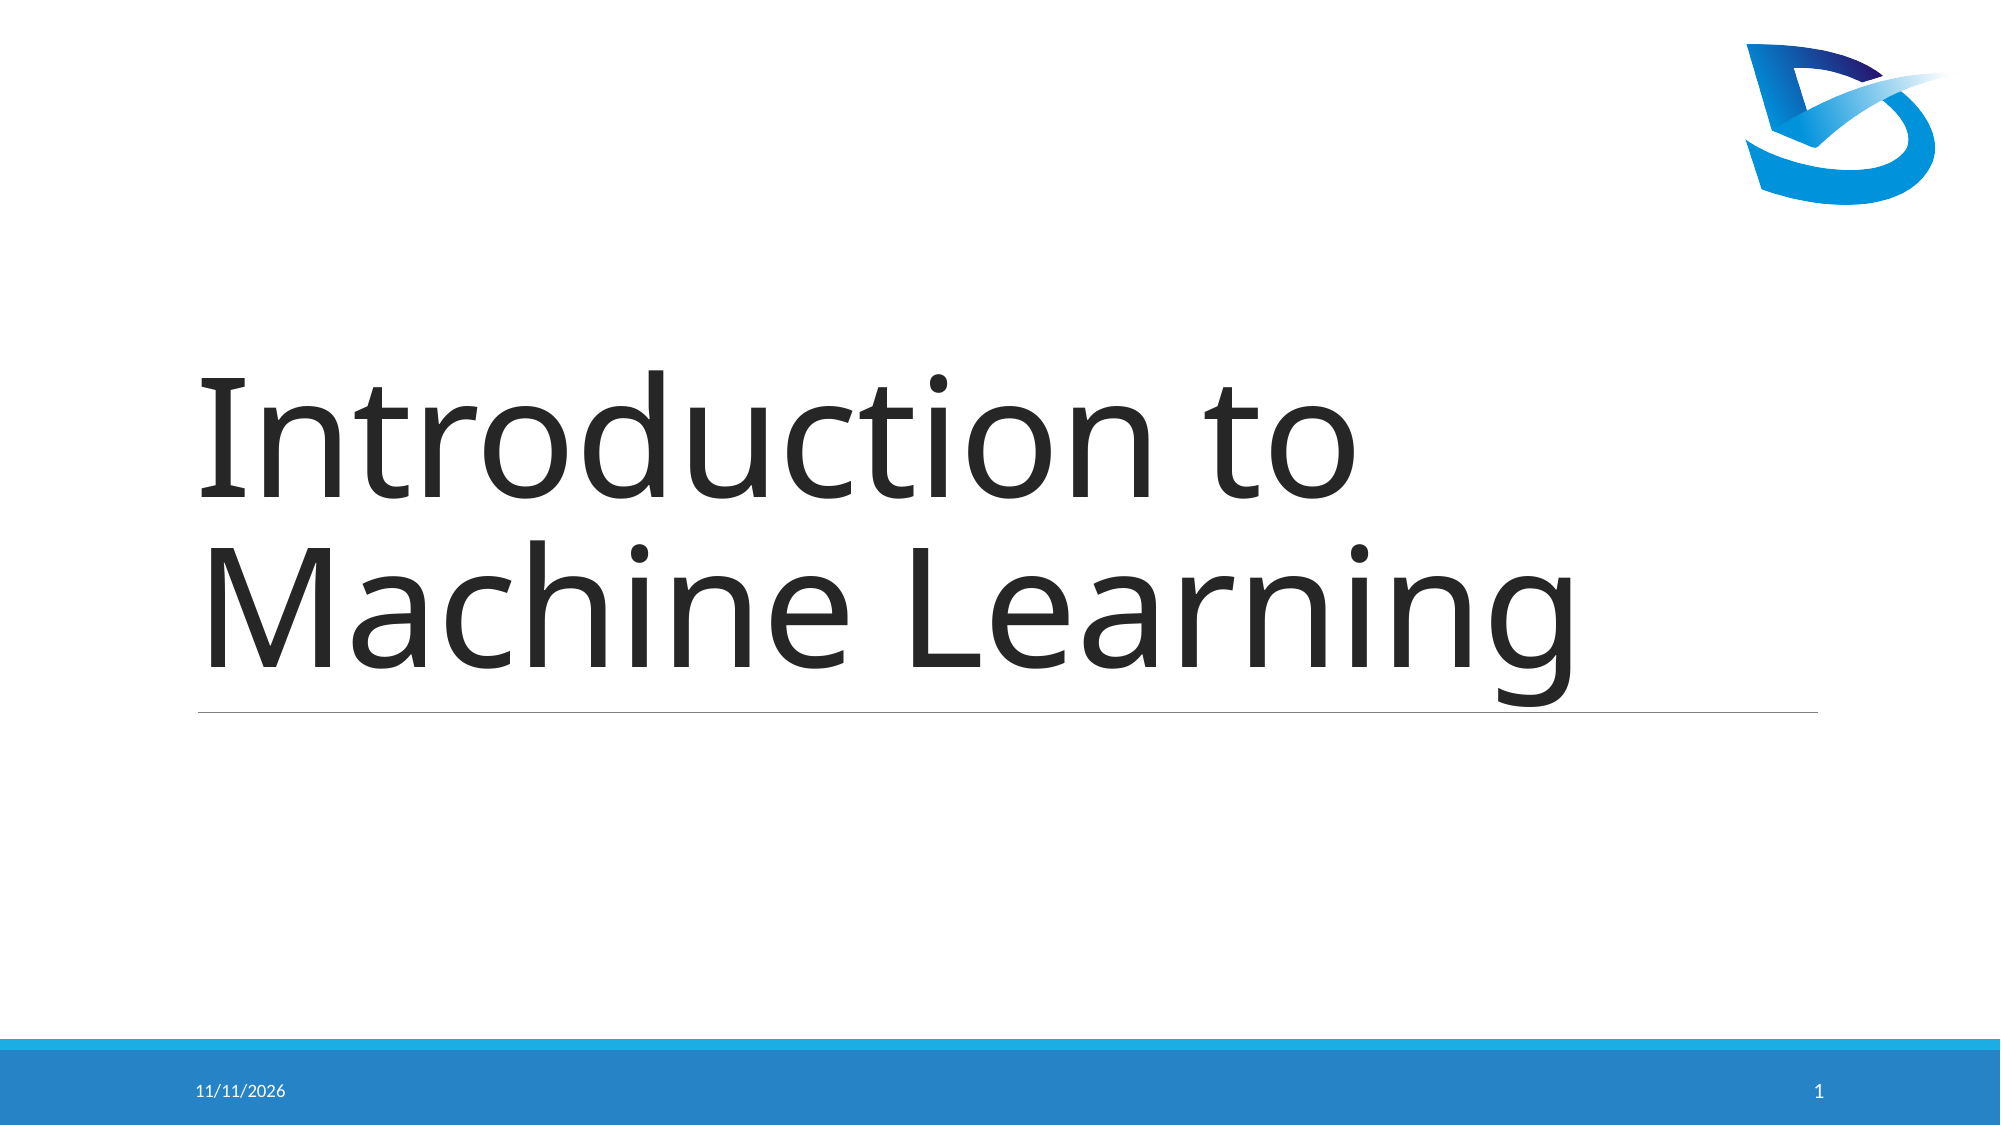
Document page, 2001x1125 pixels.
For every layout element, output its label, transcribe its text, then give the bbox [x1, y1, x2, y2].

title Introduction to Machine Learning [180, 124, 1830, 710]
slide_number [180, 1059, 586, 1120]
picture [1744, 43, 1968, 205]
slide_number 0 [1624, 1059, 1840, 1120]
